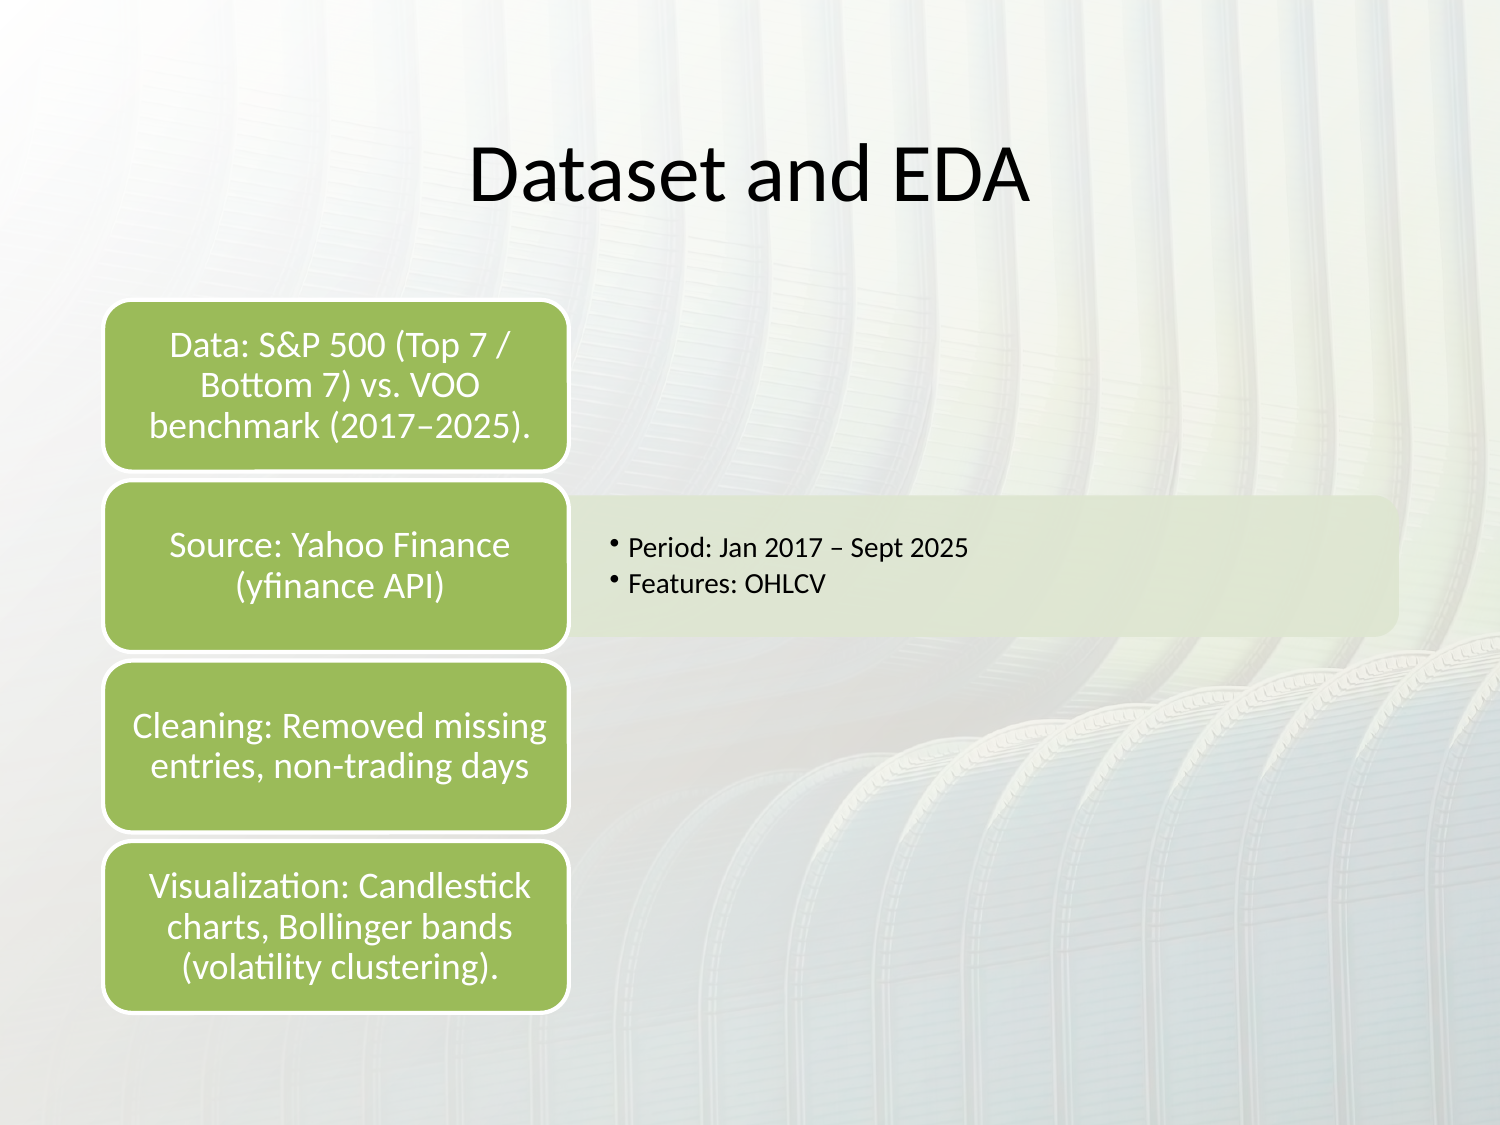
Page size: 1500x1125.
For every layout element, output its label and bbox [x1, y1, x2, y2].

picture [0, 0, 1500, 1125]
list [102, 299, 1398, 1014]
